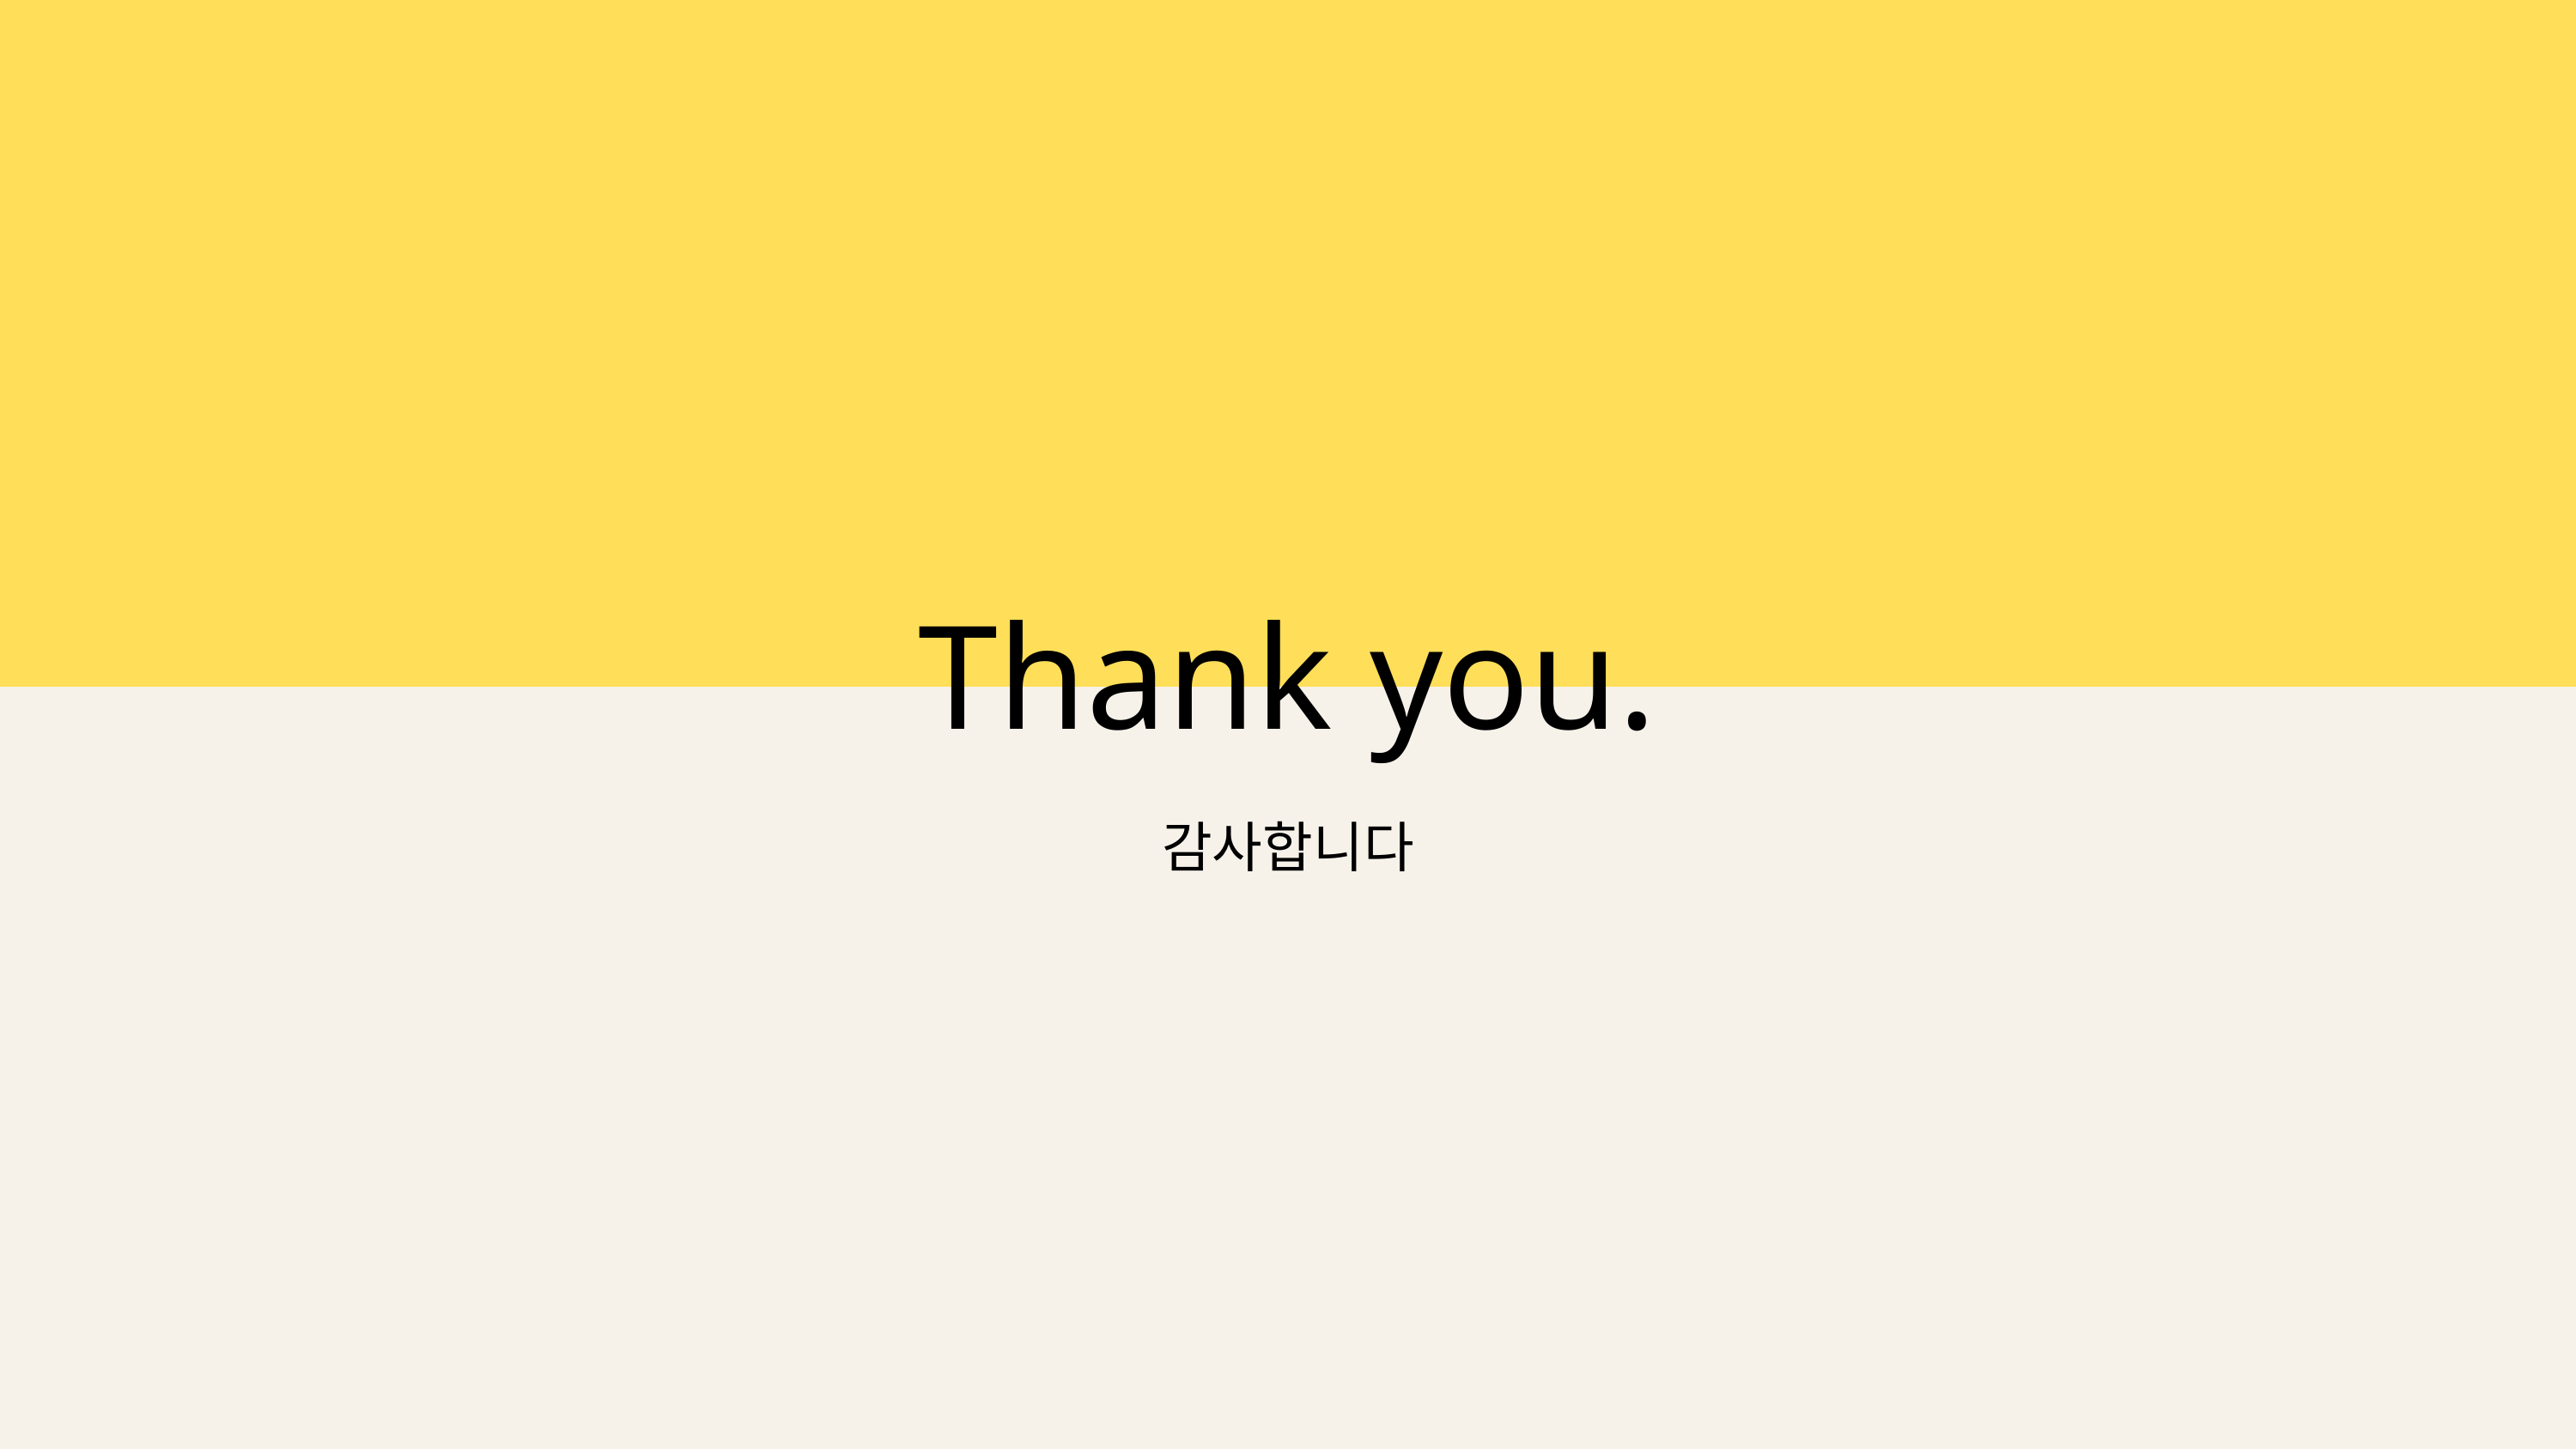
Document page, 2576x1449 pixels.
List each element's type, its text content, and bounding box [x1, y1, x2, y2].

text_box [0, 0, 2576, 688]
text_box 감사합니다 [1109, 785, 1467, 878]
text_box Thank you. [811, 697, 1765, 758]
